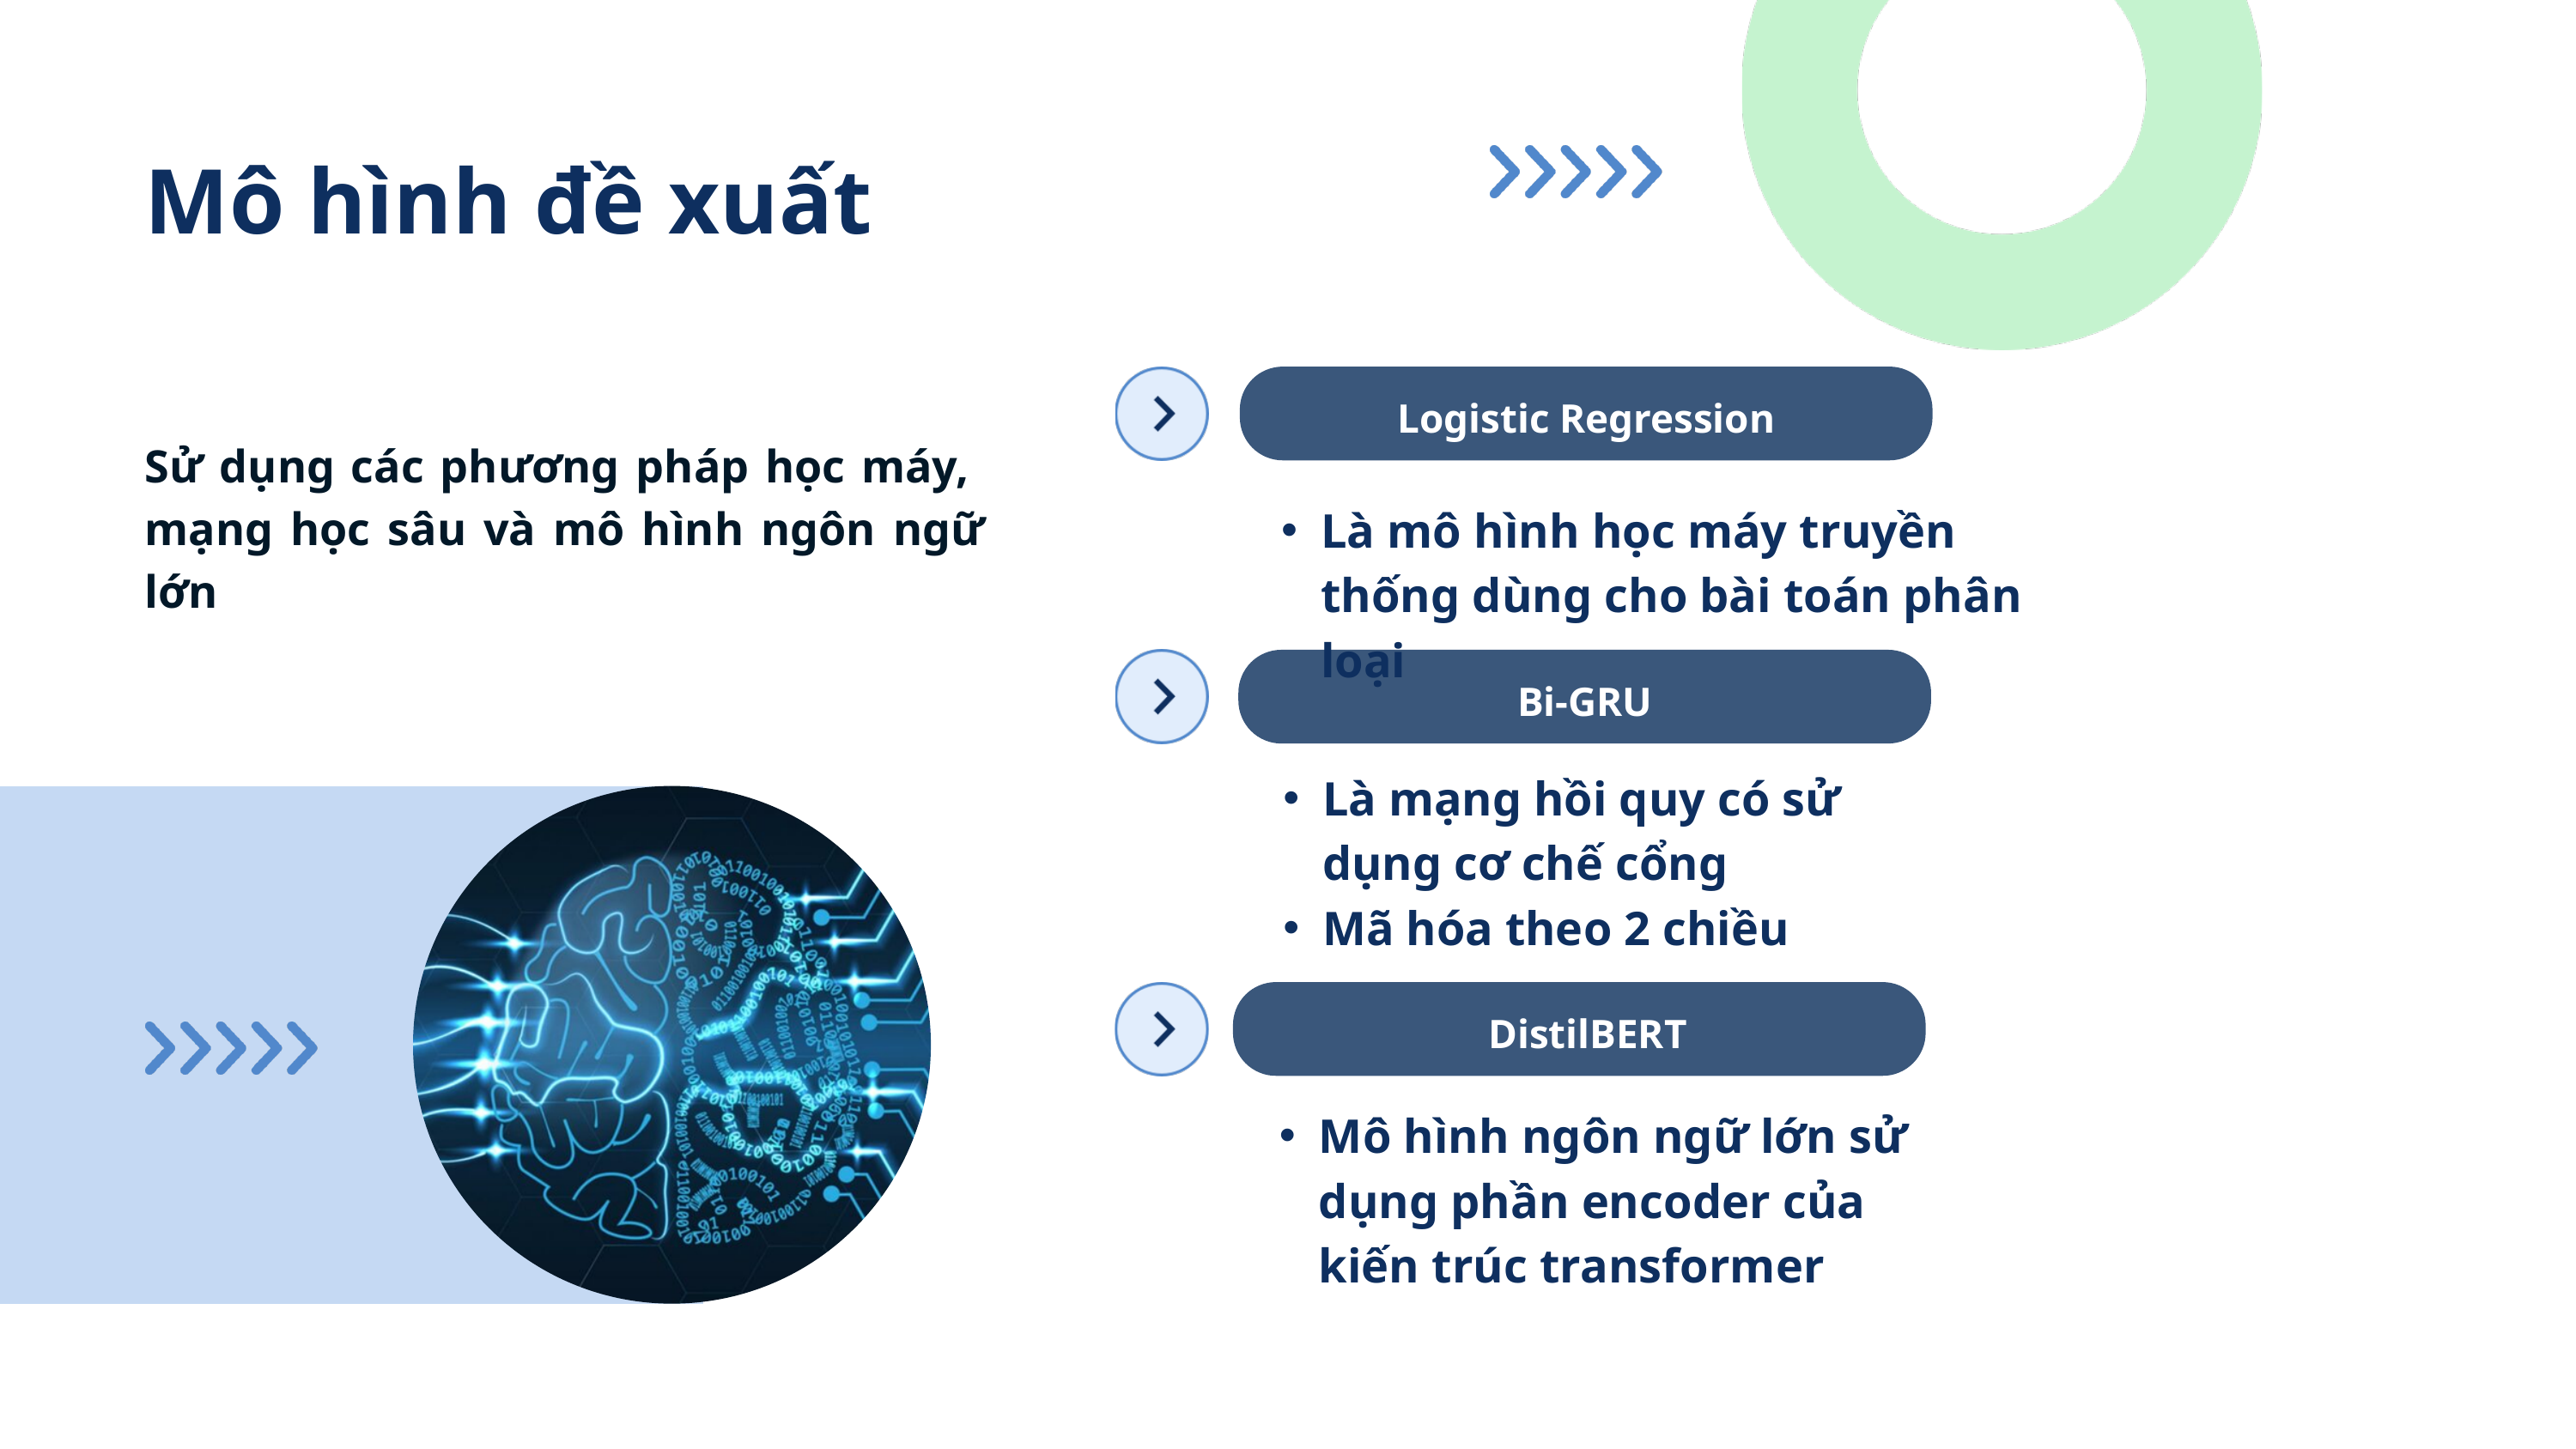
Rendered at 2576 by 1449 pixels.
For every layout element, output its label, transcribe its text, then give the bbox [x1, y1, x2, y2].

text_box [1115, 649, 1935, 950]
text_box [412, 785, 932, 1304]
text_box [1741, 0, 2263, 350]
text_box Mô hình đề xuất [144, 137, 1083, 252]
text_box [1489, 144, 1662, 198]
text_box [0, 785, 410, 1304]
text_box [1115, 981, 1933, 1352]
text_box Sử dụng các phương pháp học máy, mạng học sâu và mô hình ngôn ngữ lớn [144, 428, 986, 617]
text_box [1115, 366, 2083, 618]
